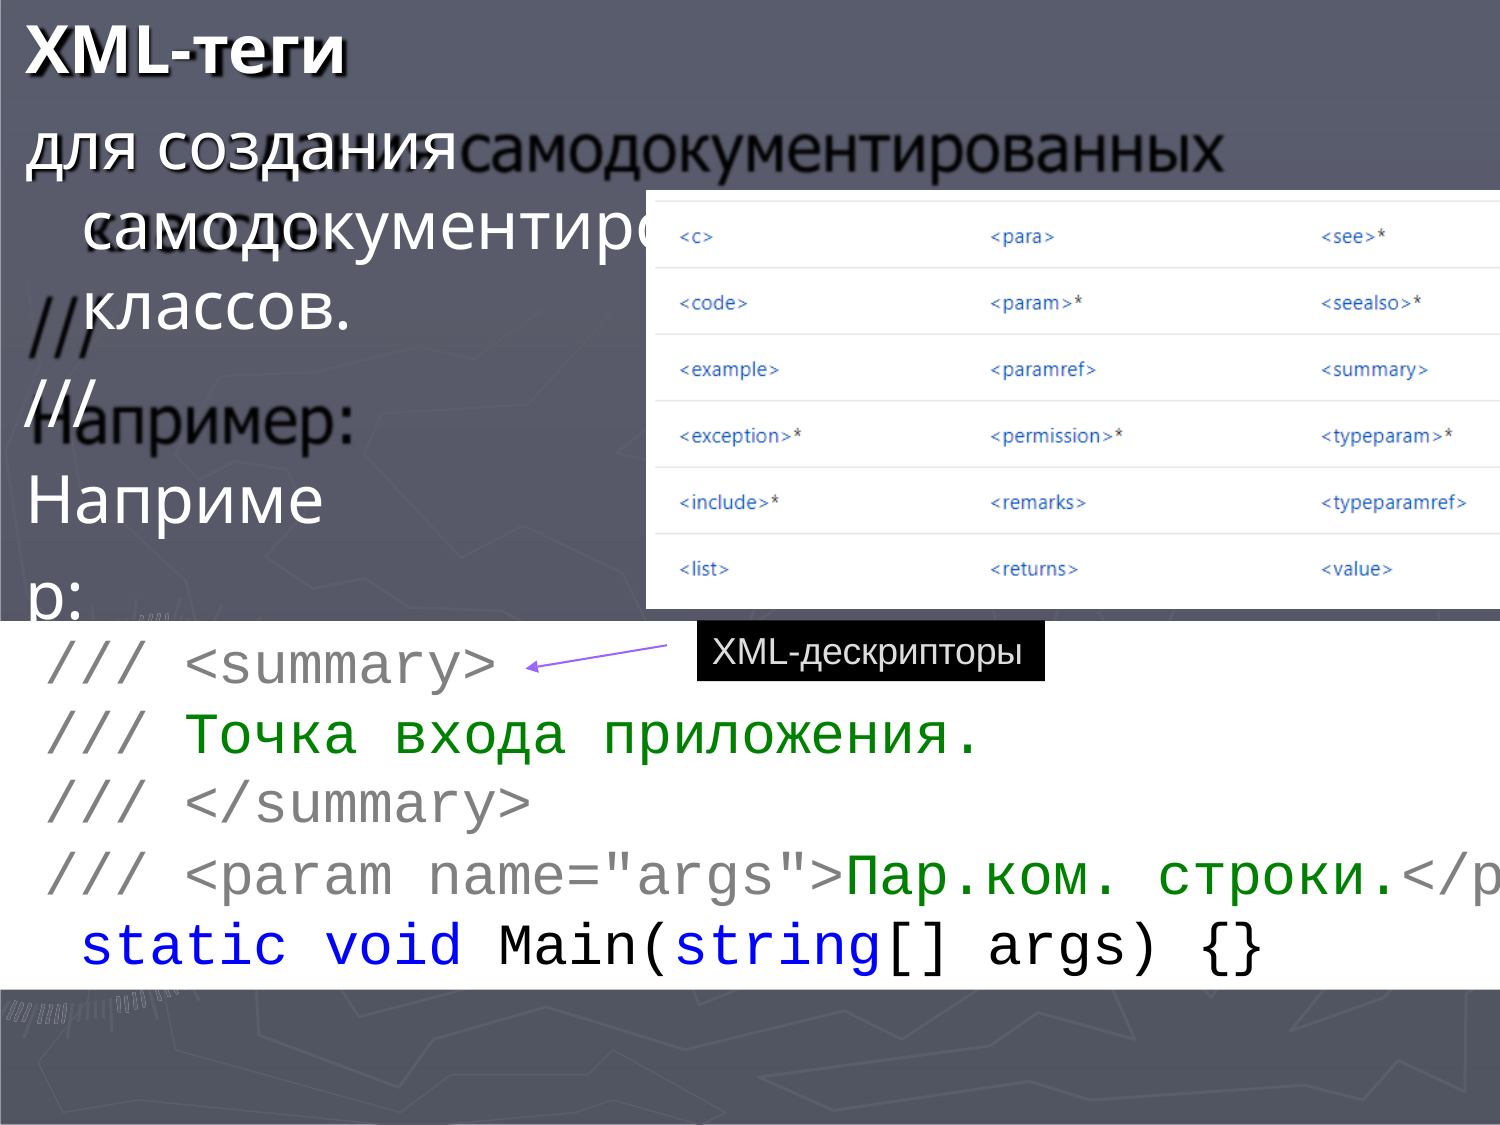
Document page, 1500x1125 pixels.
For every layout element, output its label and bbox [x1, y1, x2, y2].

text_box [0, 0, 395, 80]
text_box [0, 81, 1289, 502]
text_box [397, 0, 1500, 189]
picture [646, 190, 1500, 610]
text_box [0, 509, 1500, 1125]
